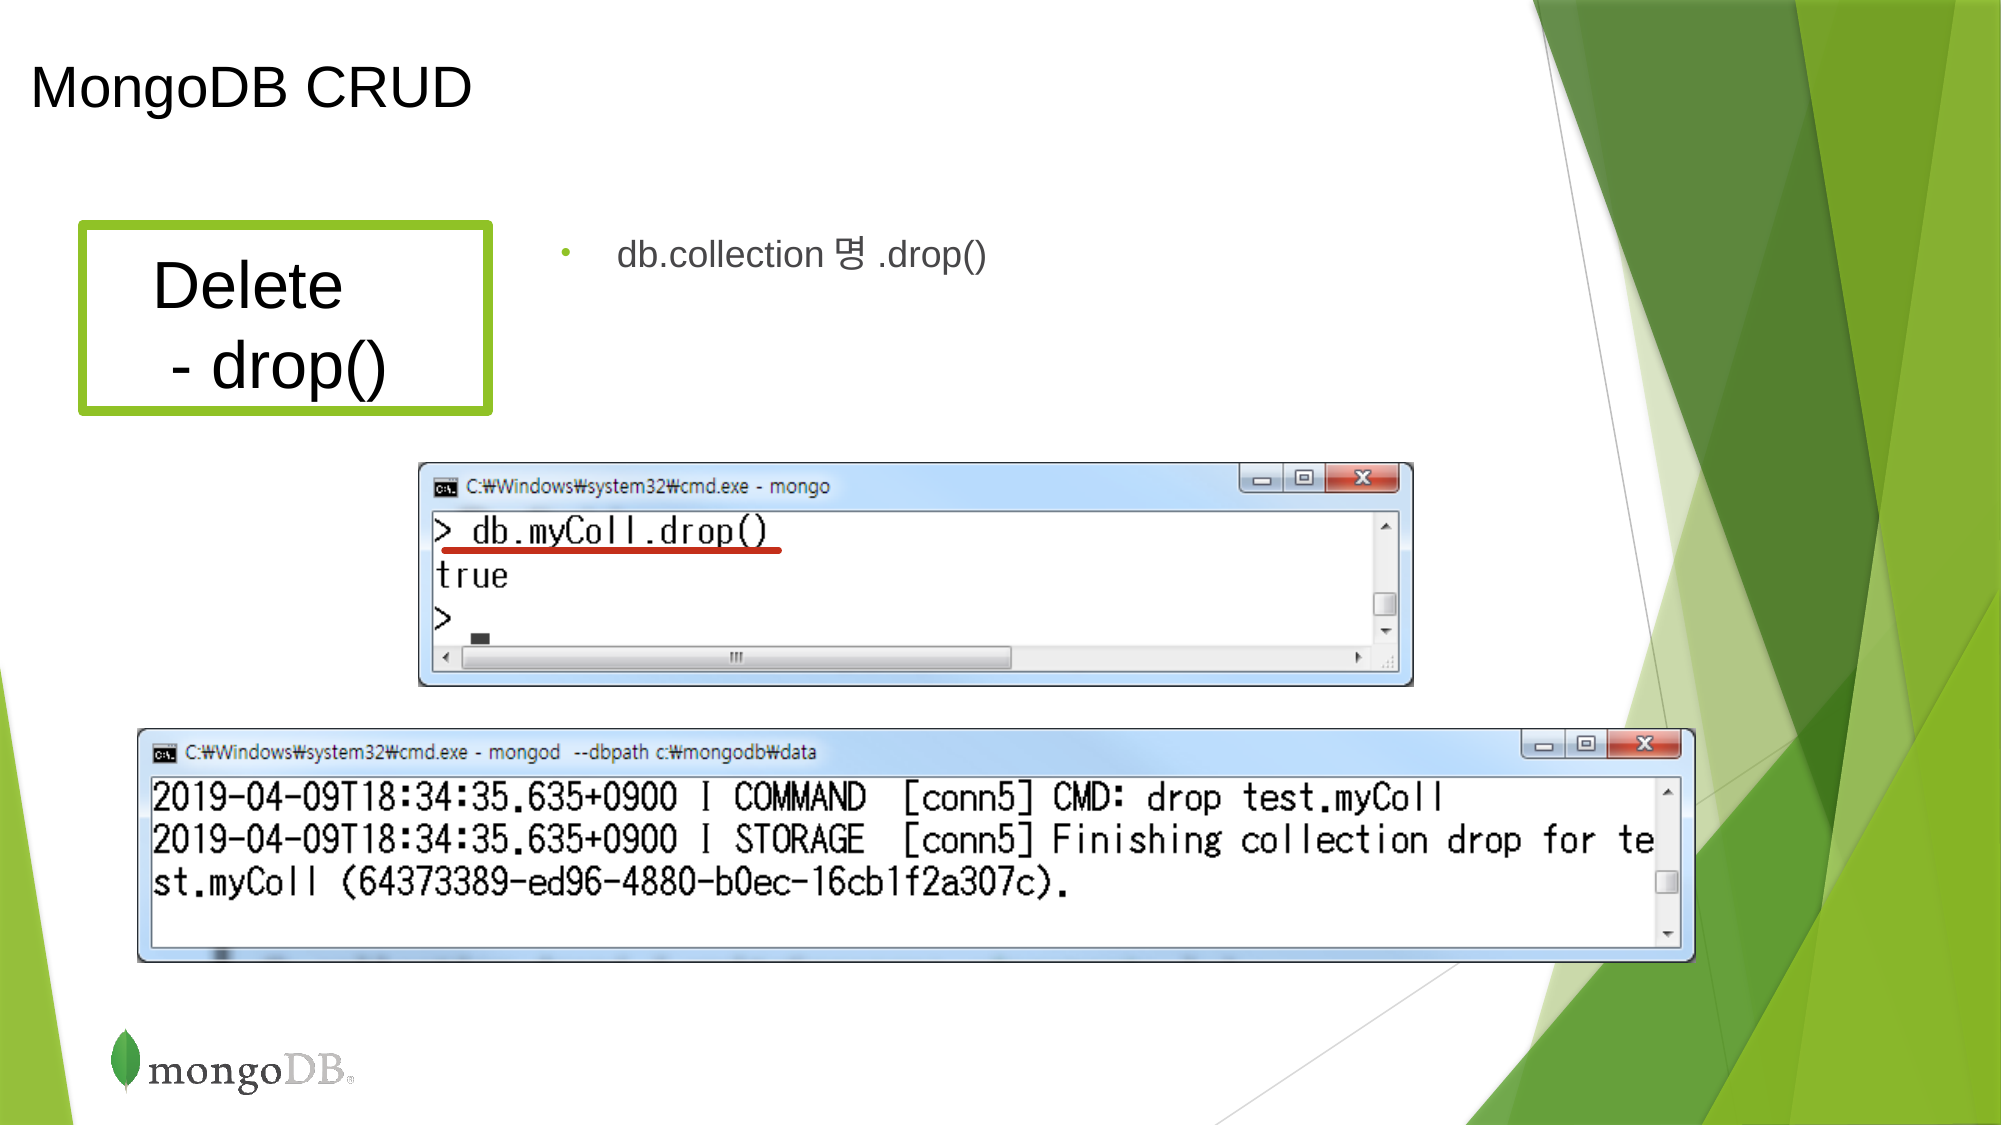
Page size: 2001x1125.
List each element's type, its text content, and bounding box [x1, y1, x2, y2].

picture [110, 1028, 354, 1096]
text_box [81, 223, 490, 413]
picture [136, 727, 1696, 964]
text_box MongoDB CRUD [15, 41, 704, 170]
text_box Delete - drop() [490, 234, 576, 409]
text_box db.collection명.drop() [545, 222, 1696, 412]
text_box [417, 462, 1415, 687]
